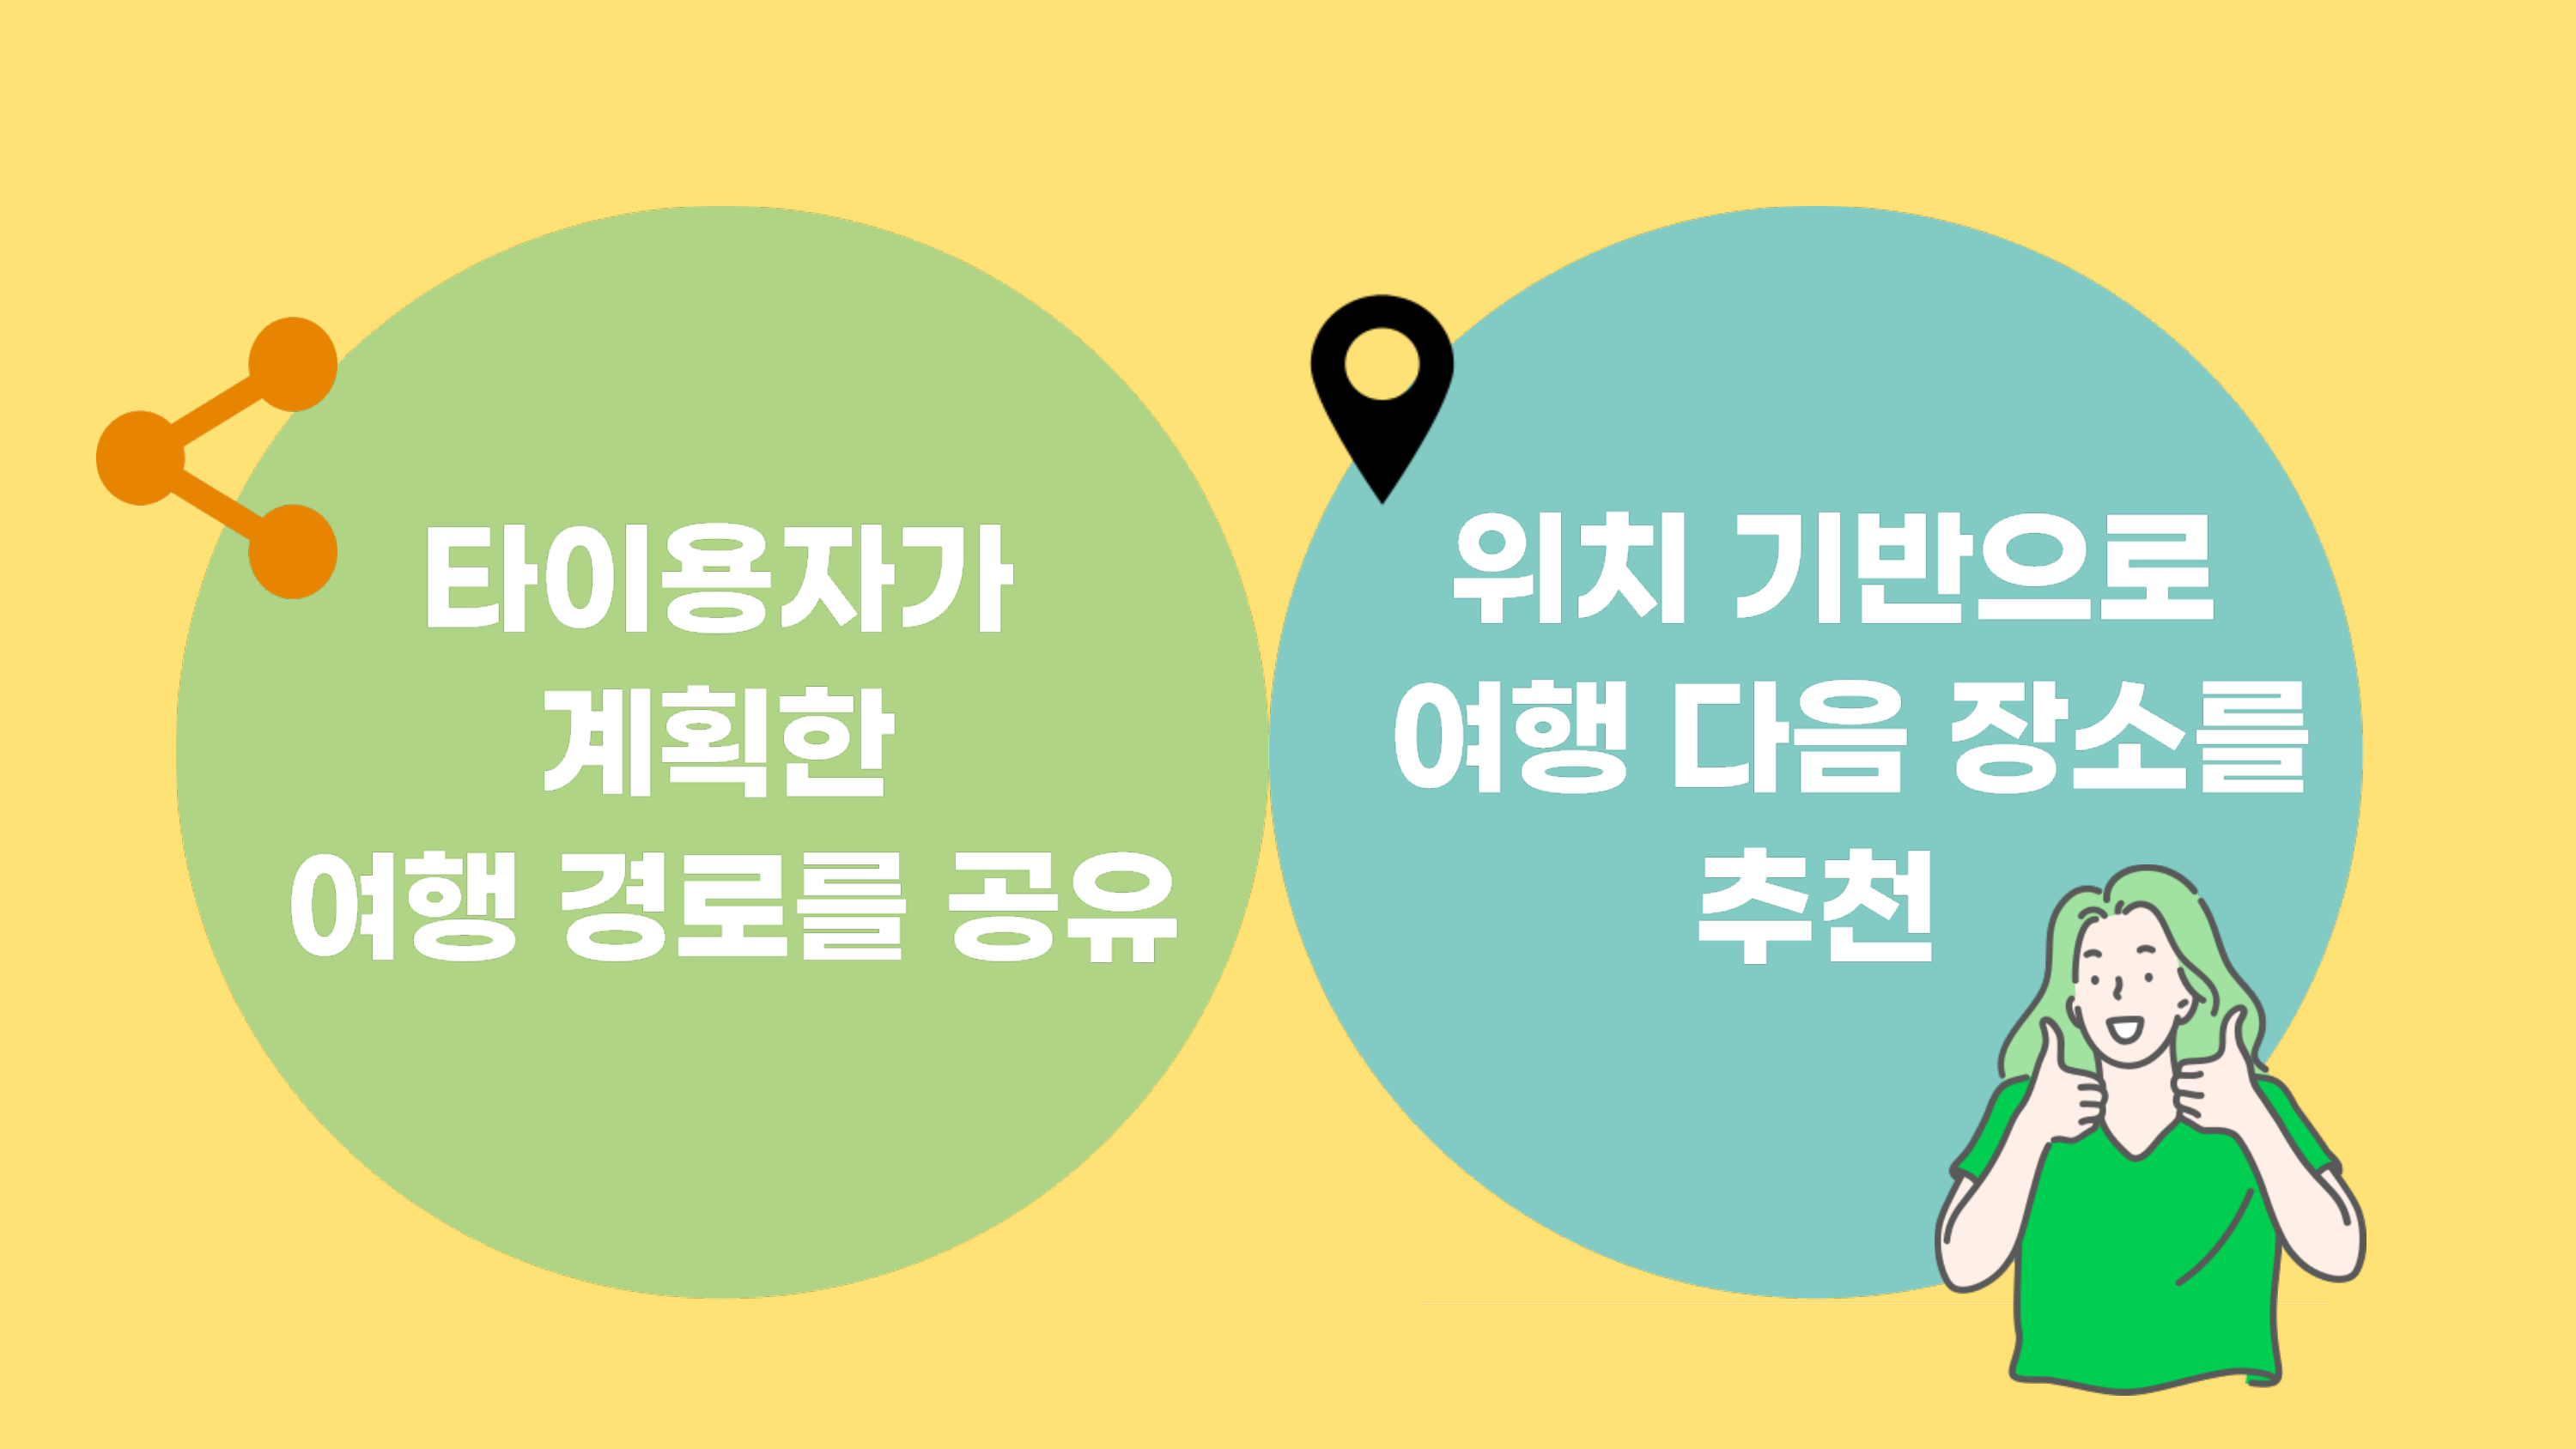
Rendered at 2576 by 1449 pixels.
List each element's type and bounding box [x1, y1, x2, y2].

picture [1298, 470, 2371, 1025]
text_box [175, 550, 1266, 1300]
text_box [175, 205, 1269, 482]
text_box [1236, 258, 1530, 543]
picture [215, 484, 1237, 1022]
text_box [1935, 864, 2366, 1396]
text_box [1269, 550, 1930, 1300]
text_box [1269, 205, 2364, 470]
text_box [96, 316, 337, 600]
